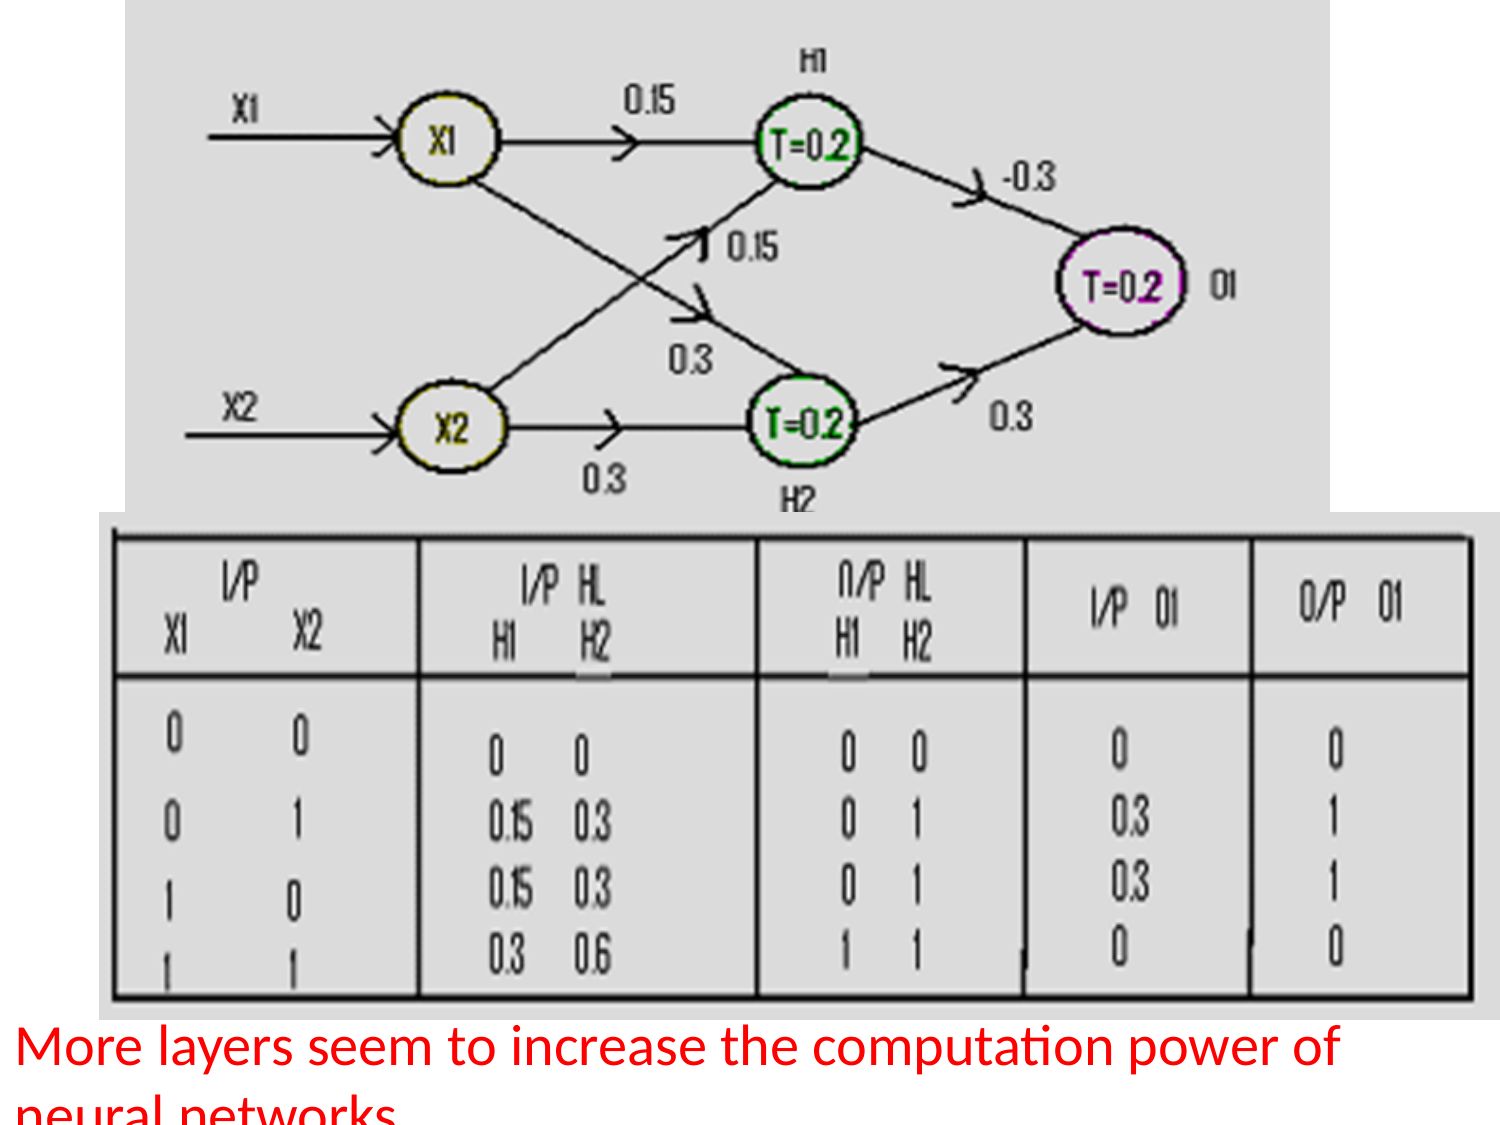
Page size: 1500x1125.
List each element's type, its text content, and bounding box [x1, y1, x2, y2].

picture [99, 0, 1500, 1020]
text_box More layers seem to increase the computation power of neural networks. [0, 999, 1500, 1125]
